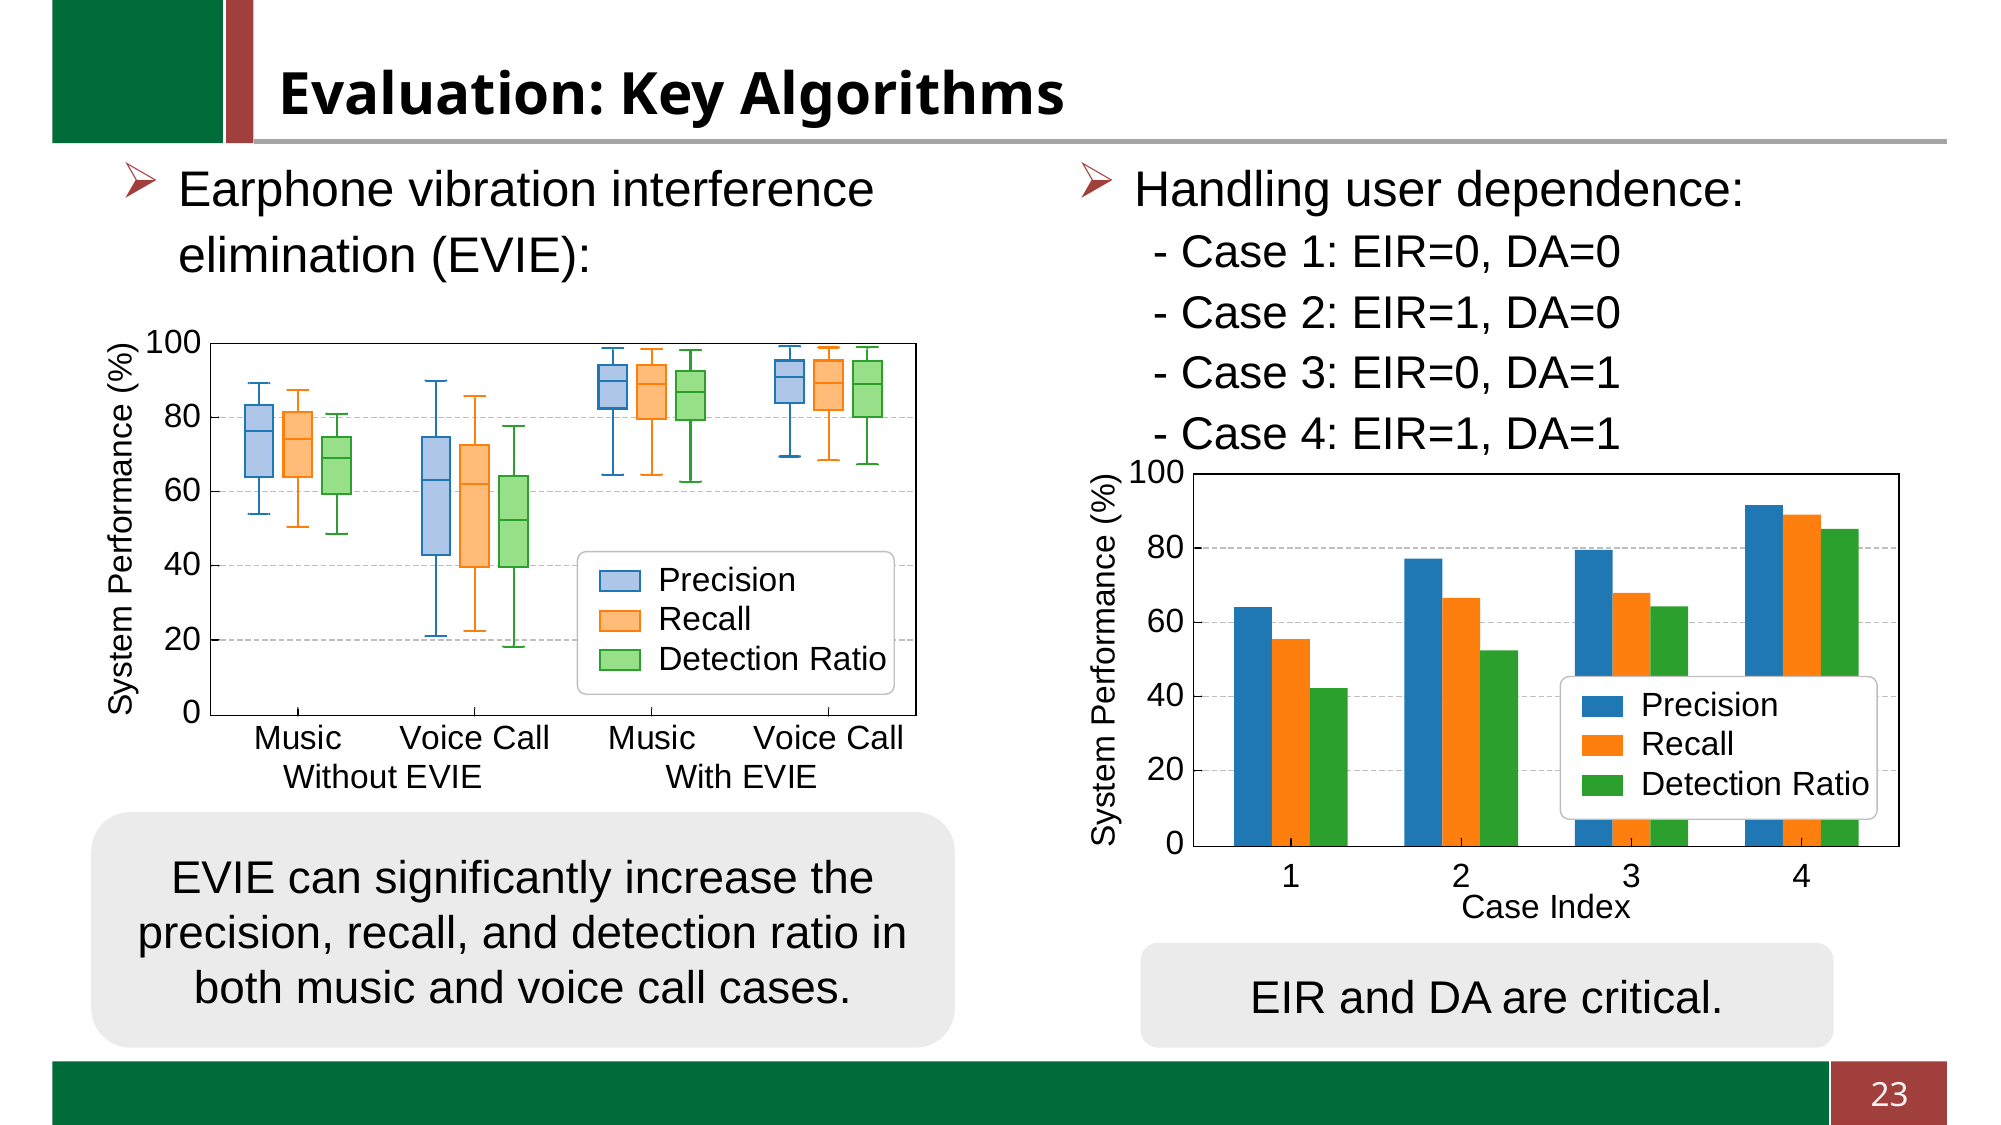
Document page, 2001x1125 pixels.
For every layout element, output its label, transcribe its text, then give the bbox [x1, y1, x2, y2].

text_box EIR and DA are critical. [1139, 943, 1835, 1049]
text_box EVIE can significantly increase the precision, recall, and detection ratio in both music and voice call cases. [90, 811, 956, 1049]
title Evaluation: Key Algorithms [263, 56, 1682, 136]
picture [91, 312, 921, 812]
text_box Earphone vibration interference elimination (EVIE): [107, 143, 906, 290]
text_box Handling user dependence: - Case 1: EIR=0, DA=0 - Case 2: EIR=1, DA=0 - Case 3: EIR=0, DA=1 - Case 4: EIR=1, DA=1 [1063, 143, 1912, 466]
picture [1074, 443, 1900, 943]
